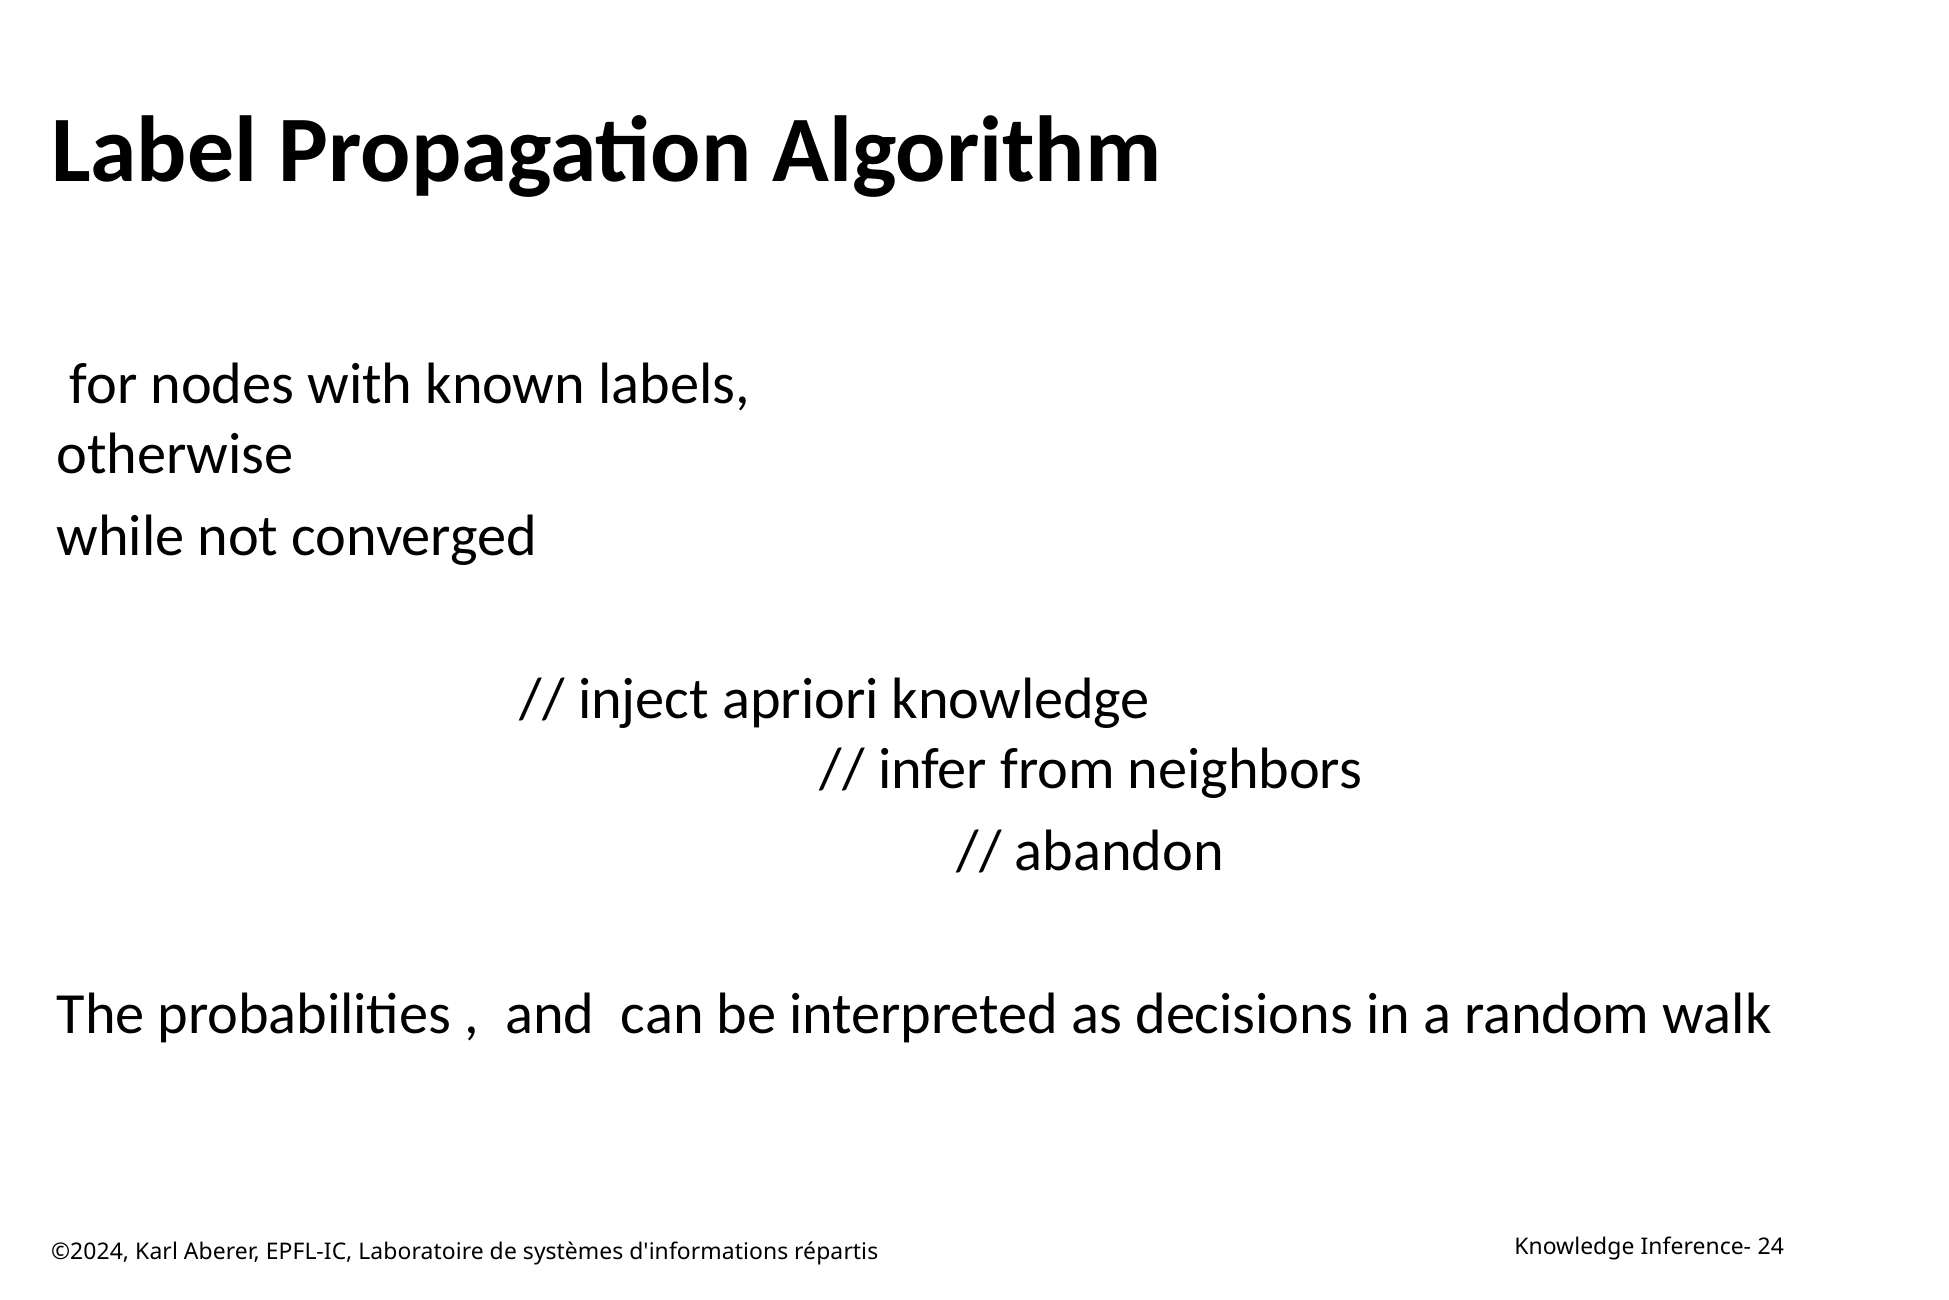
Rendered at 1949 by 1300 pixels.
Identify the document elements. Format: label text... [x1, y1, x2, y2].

title Label Propagation Algorithm [32, 57, 1803, 232]
footer ©2024, Karl Aberer, EPFL-IC, Laboratoire de systèmes d'informations répartis [32, 1227, 1284, 1271]
